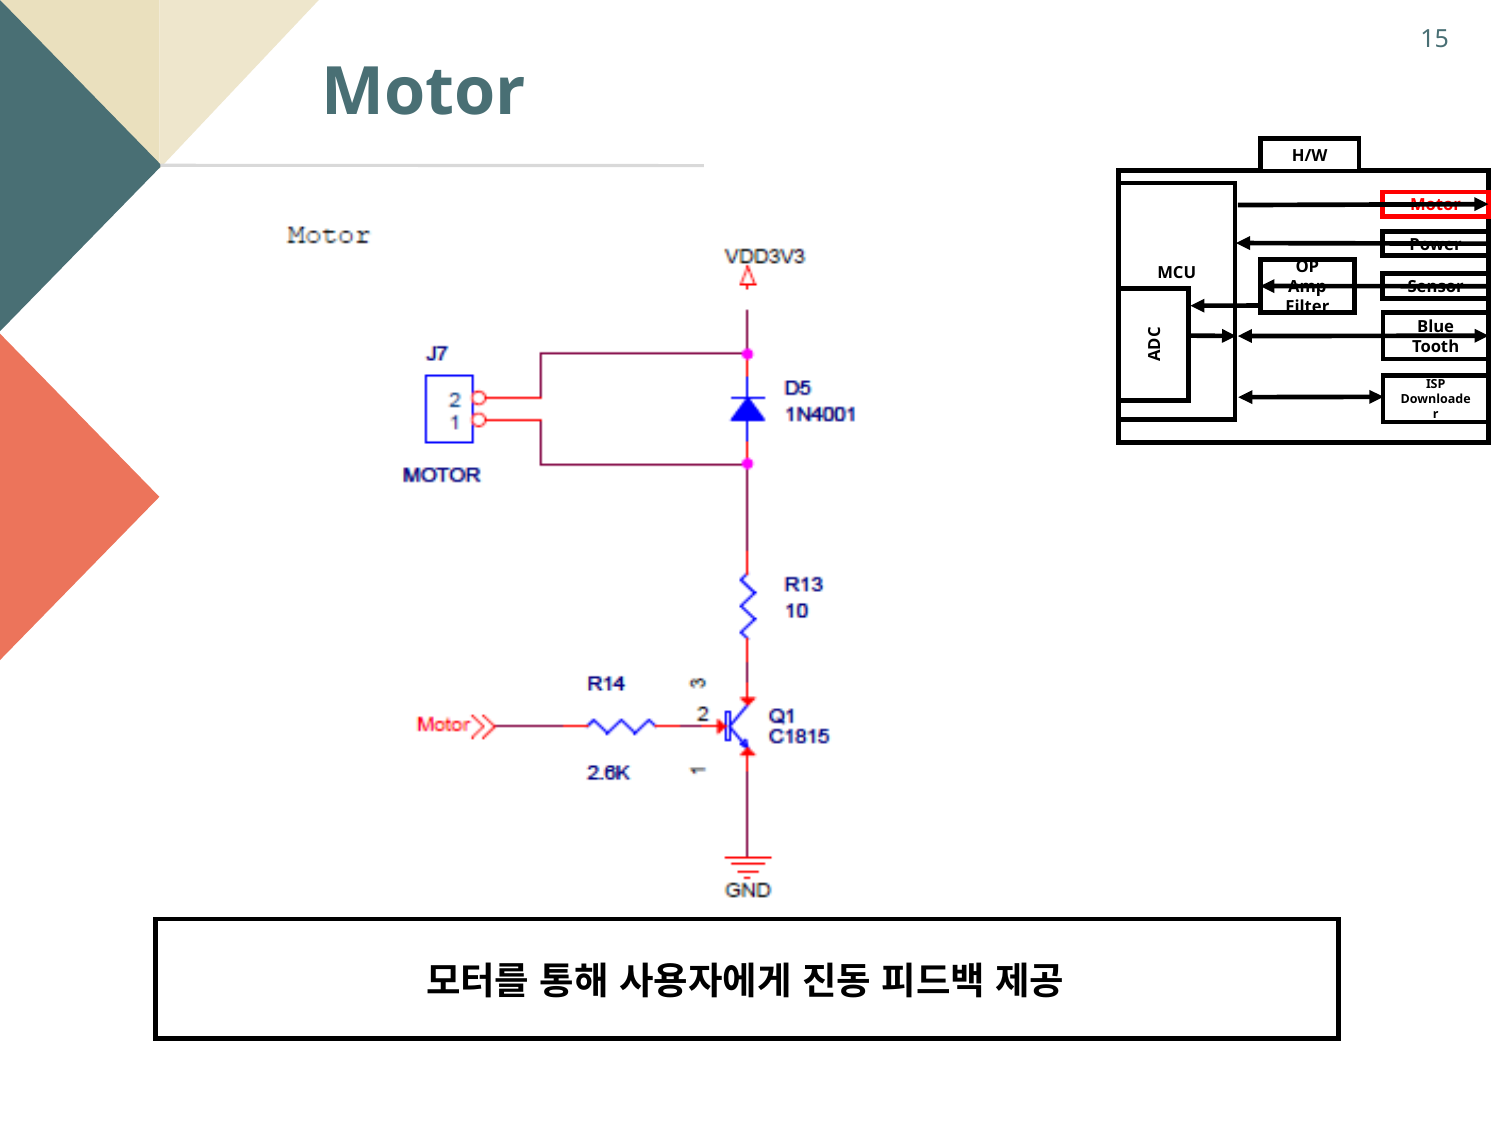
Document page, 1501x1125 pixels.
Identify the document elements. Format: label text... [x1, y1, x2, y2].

picture [268, 207, 1021, 1009]
text_box Motor [306, 49, 1135, 138]
text_box 15 [1369, 14, 1501, 60]
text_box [1118, 138, 1489, 443]
text_box [155, 918, 1340, 1040]
